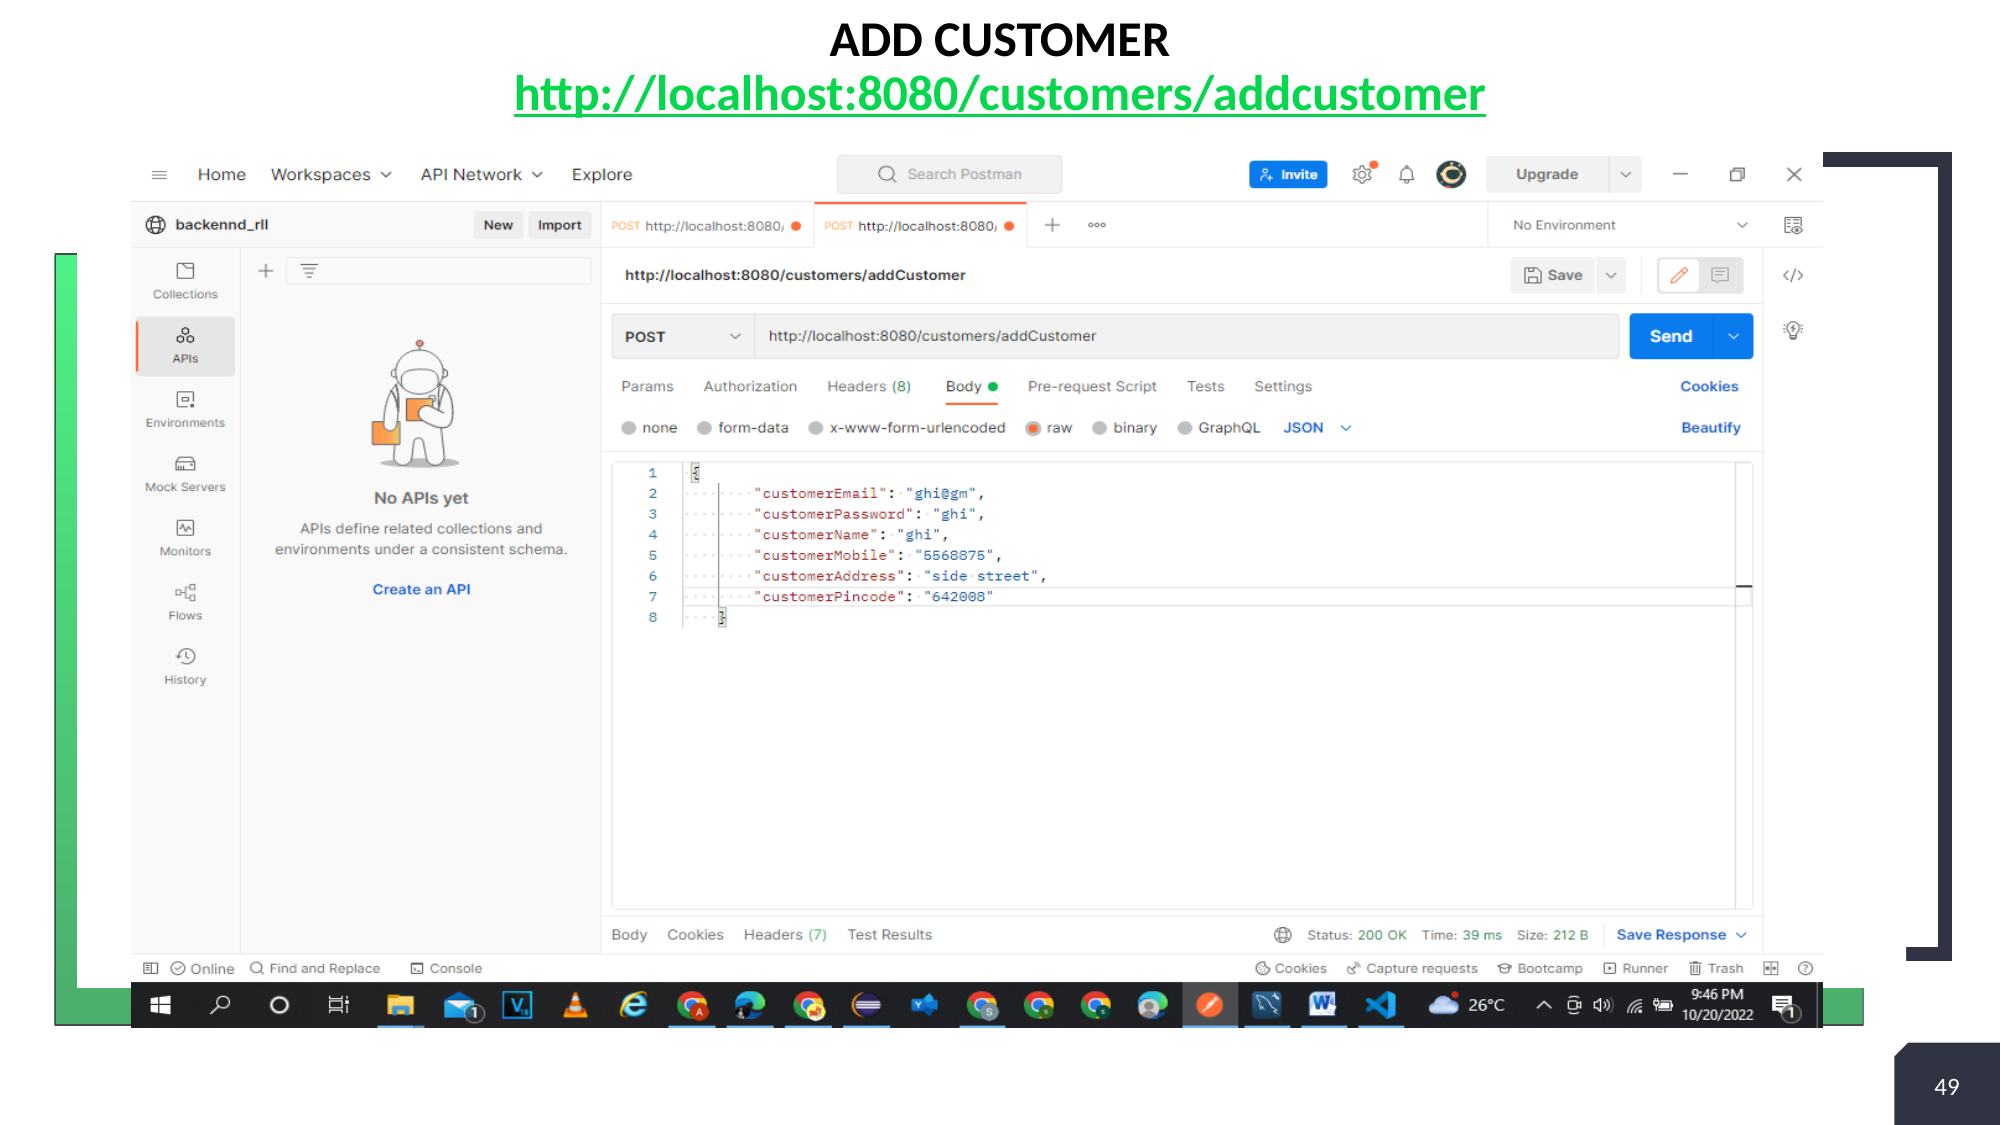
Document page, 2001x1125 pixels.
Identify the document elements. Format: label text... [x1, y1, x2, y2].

title ADD CUSTOMER http://localhost:8080/customers/addcustomer [97, 0, 1903, 195]
picture [131, 147, 1823, 1028]
slide_number 49 [1894, 1052, 2000, 1119]
